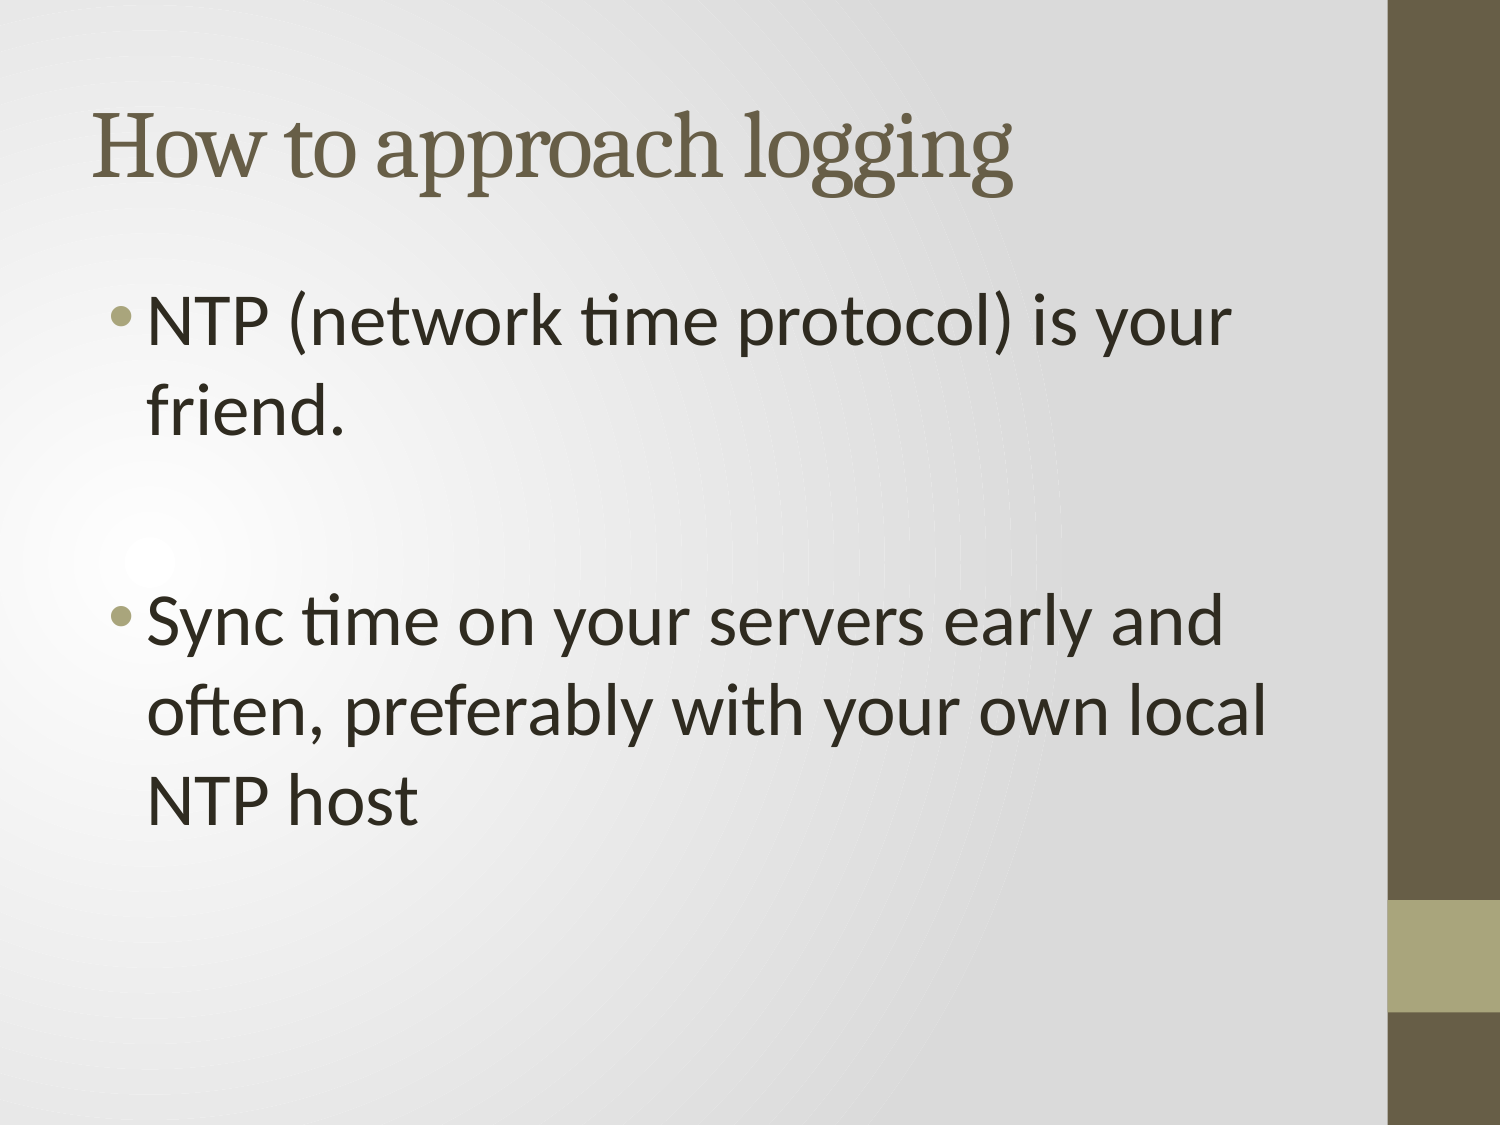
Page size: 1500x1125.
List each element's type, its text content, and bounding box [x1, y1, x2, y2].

list NTP (network time protocol) is your friend. Sync time on your servers early and often, preferably with your own local NTP host [75, 262, 1325, 1050]
title How to approach logging [75, 45, 1325, 233]
